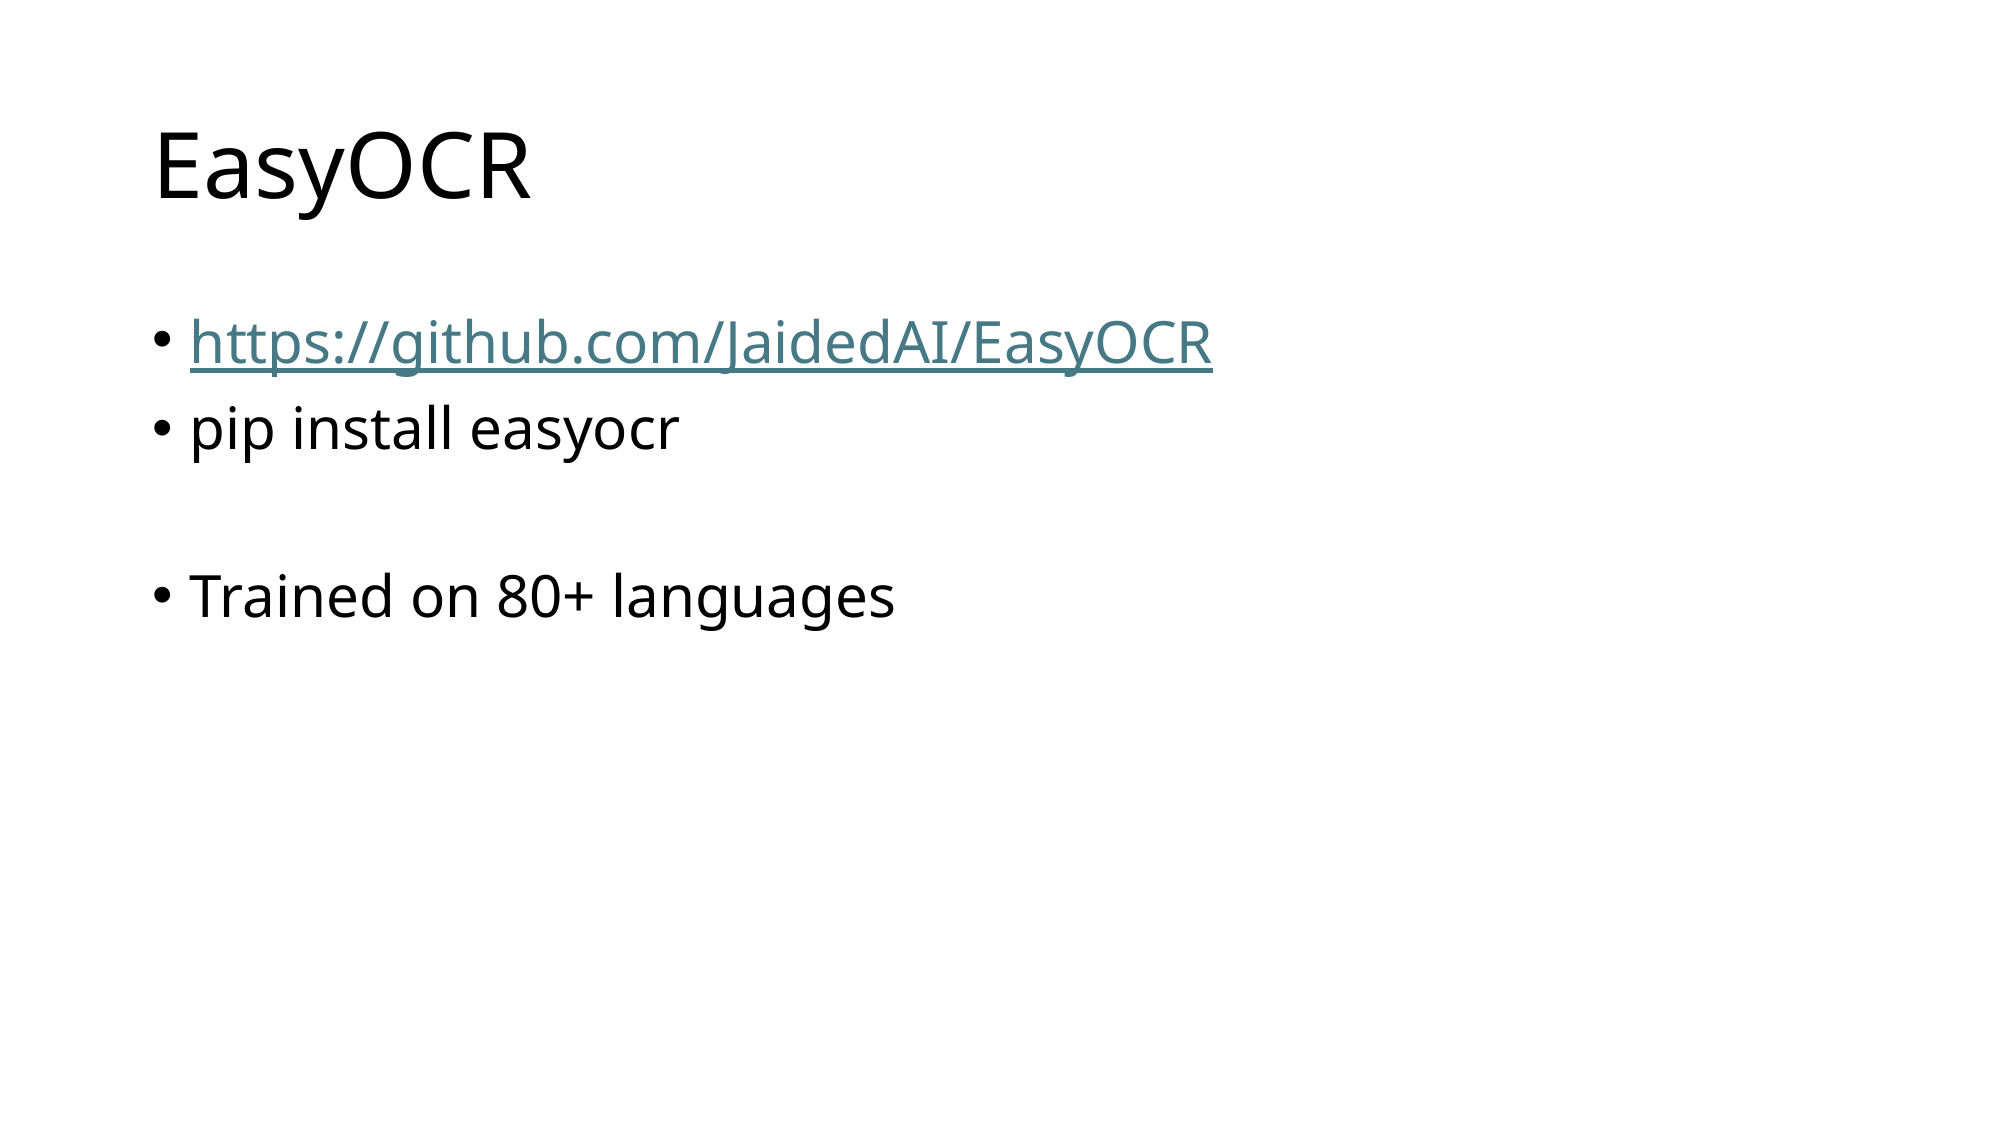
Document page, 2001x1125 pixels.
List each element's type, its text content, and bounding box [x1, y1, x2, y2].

title EasyOCR [137, 59, 1863, 278]
list https://github.com/JaidedAI/EasyOCR pip install easyocr Trained on 80+ languages [137, 299, 1863, 1014]
